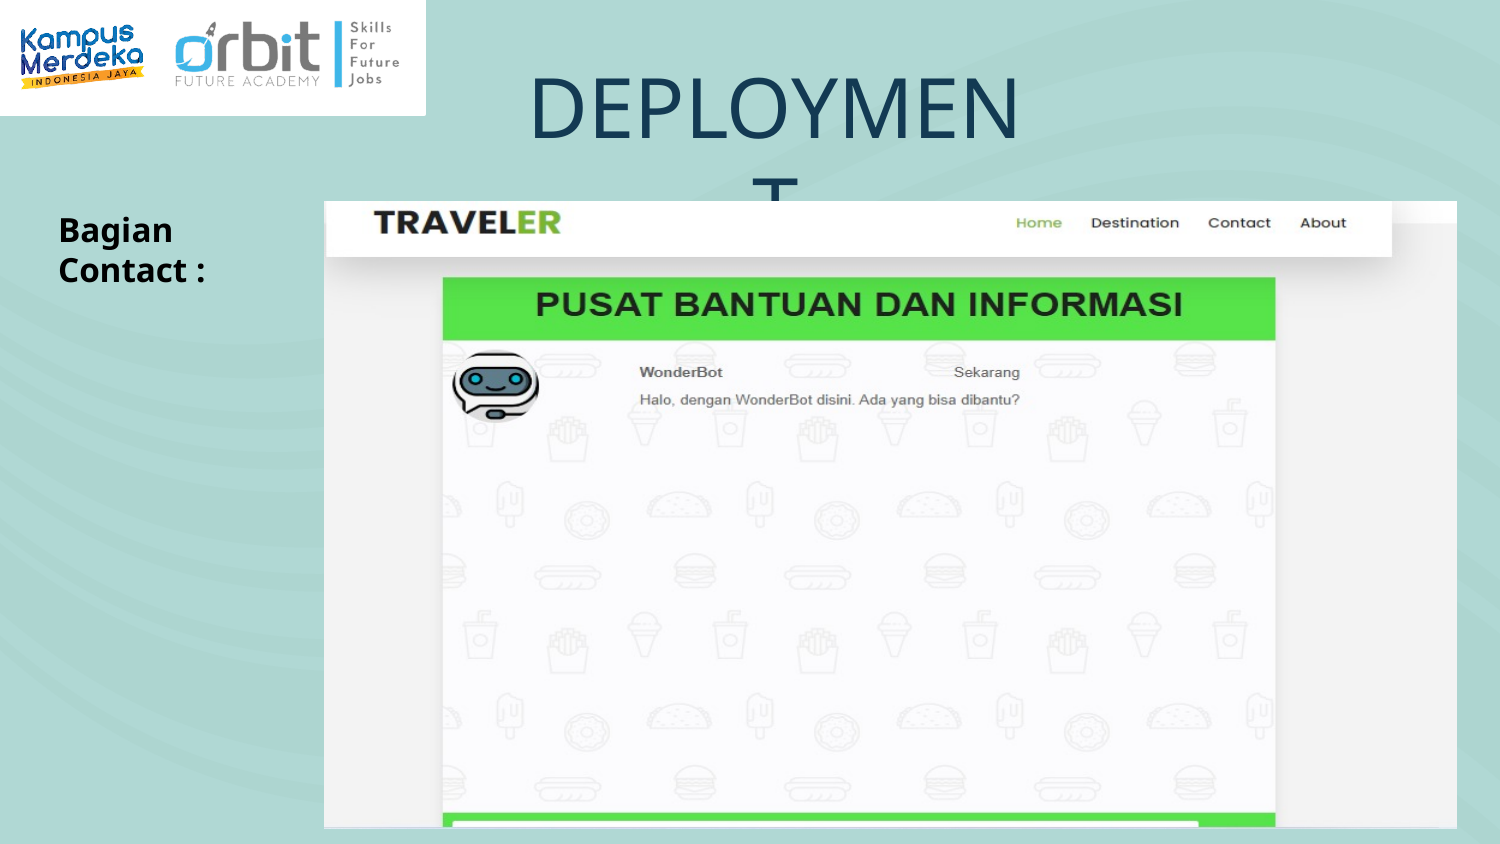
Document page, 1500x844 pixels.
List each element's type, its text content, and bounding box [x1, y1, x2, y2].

picture [0, 0, 412, 131]
text_box DEPLOYMENT [506, 47, 1045, 200]
text_box Bagian Contact : [43, 201, 300, 297]
picture [323, 201, 1457, 829]
